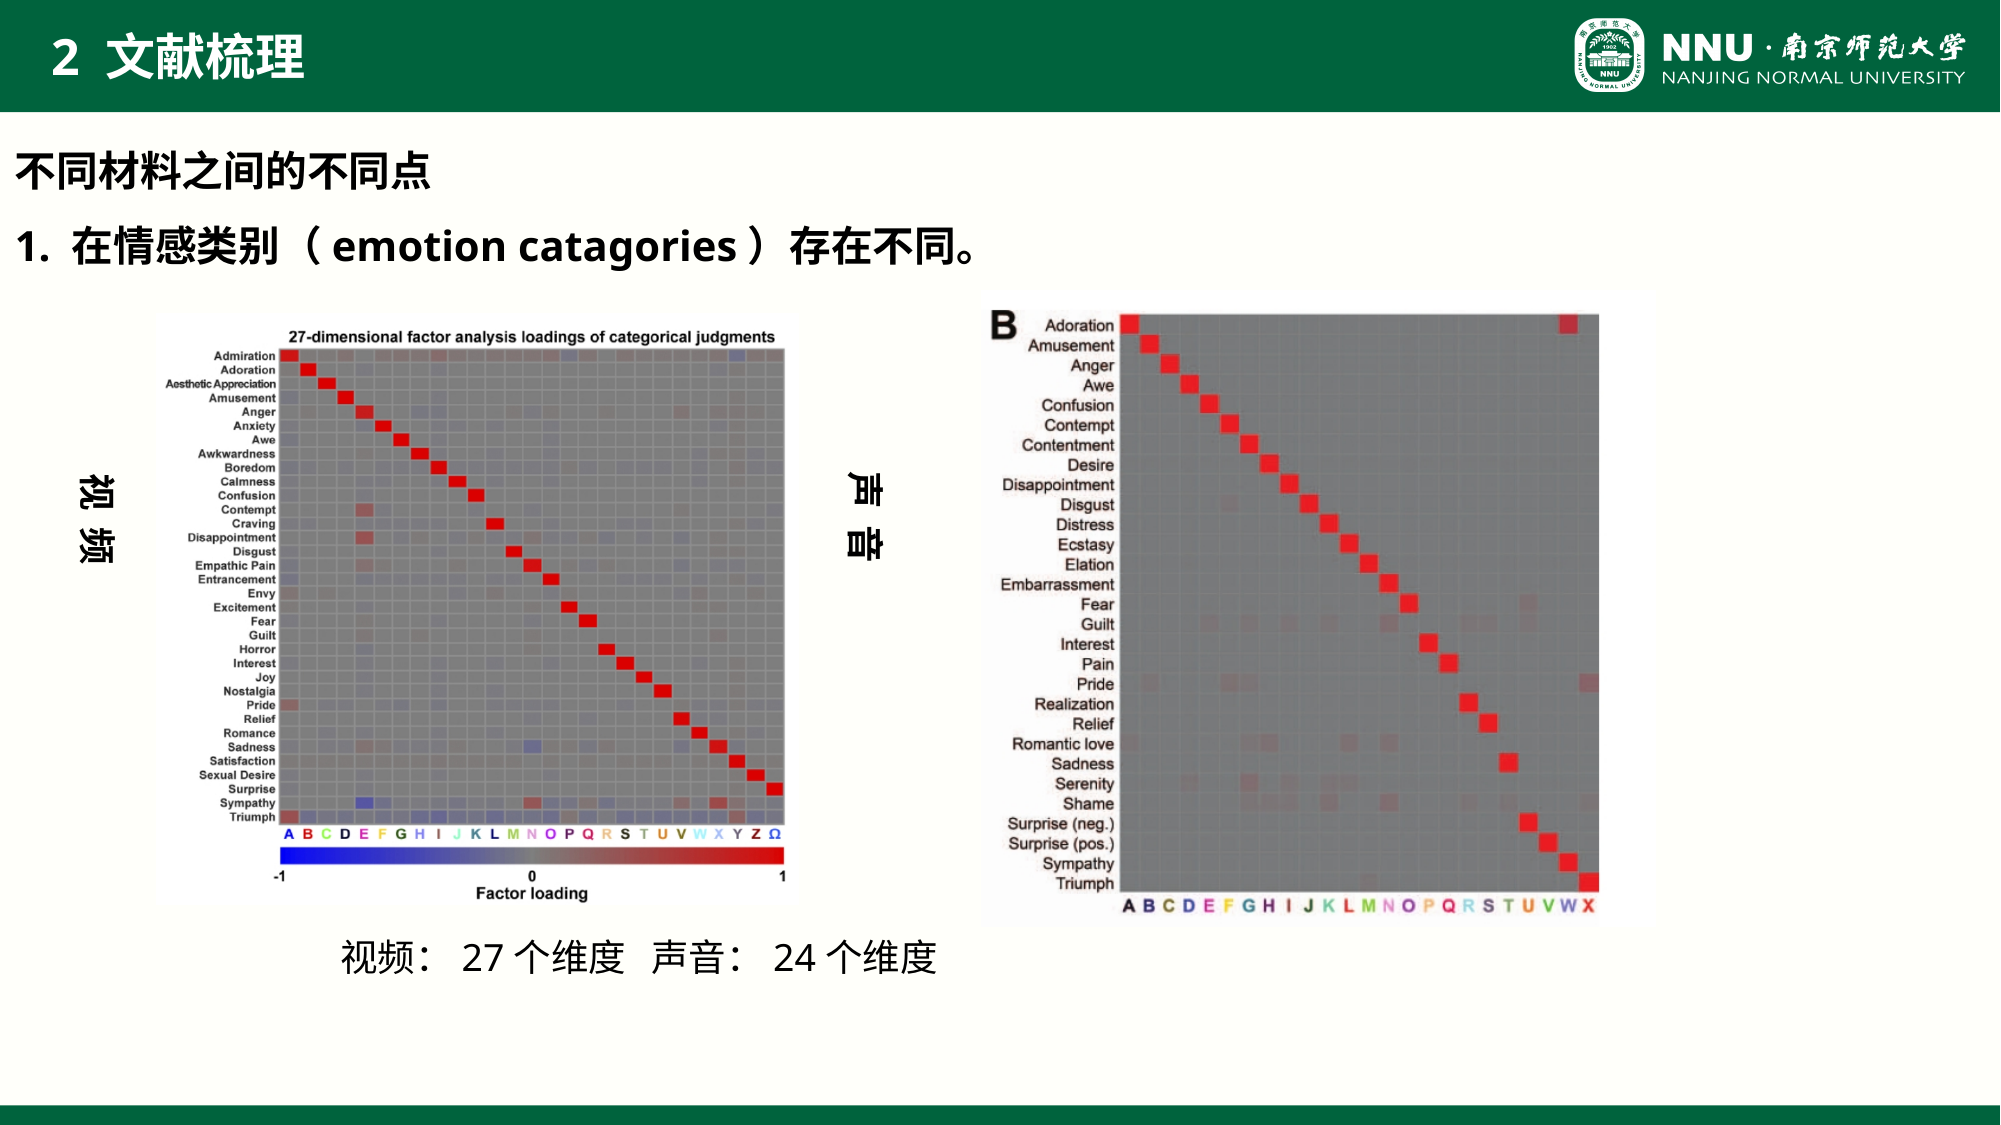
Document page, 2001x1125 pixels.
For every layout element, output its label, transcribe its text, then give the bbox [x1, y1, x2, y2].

picture [981, 290, 1656, 927]
text_box [0, 1104, 2000, 1125]
text_box 视 频 [50, 458, 129, 582]
text_box 2 文献梳理 [37, 17, 471, 93]
text_box [0, 0, 1546, 112]
text_box 声 音 [827, 456, 897, 582]
picture [156, 313, 799, 905]
text_box 不同材料之间的不同点 1. 在情感类别（emotion catagories）存在不同。 [0, 112, 1978, 1085]
text_box 视频：27个维度 声音：24个维度 [325, 926, 1201, 987]
picture [1546, 0, 2000, 225]
